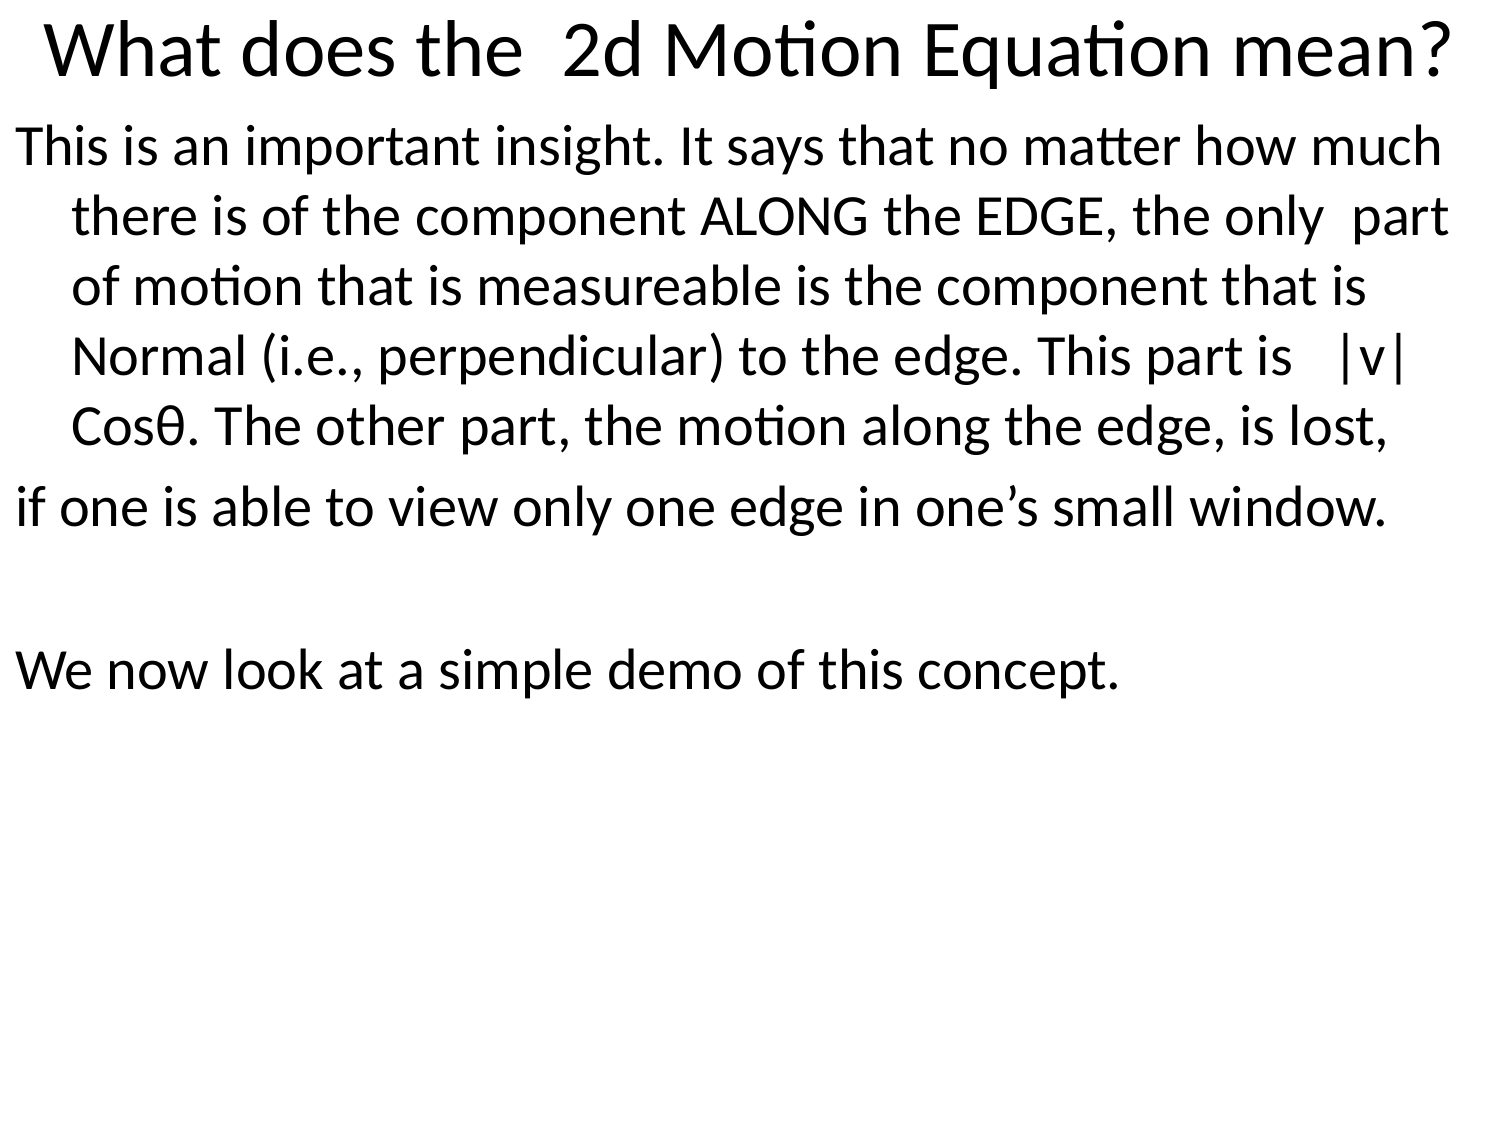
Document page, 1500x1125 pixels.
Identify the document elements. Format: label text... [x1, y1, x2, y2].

list This is an important insight. It says that no matter how much there is of the component ALONG the EDGE, the only part of motion that is measureable is the component that is Normal (i.e., perpendicular) to the edge. This part is |v|Cosθ. The other part, the motion along the edge, is lost, if one is able to view only one edge in one’s small window. We now look at a simple demo of this concept. [0, 99, 1500, 950]
title What does the 2d Motion Equation mean? [0, 0, 1500, 99]
